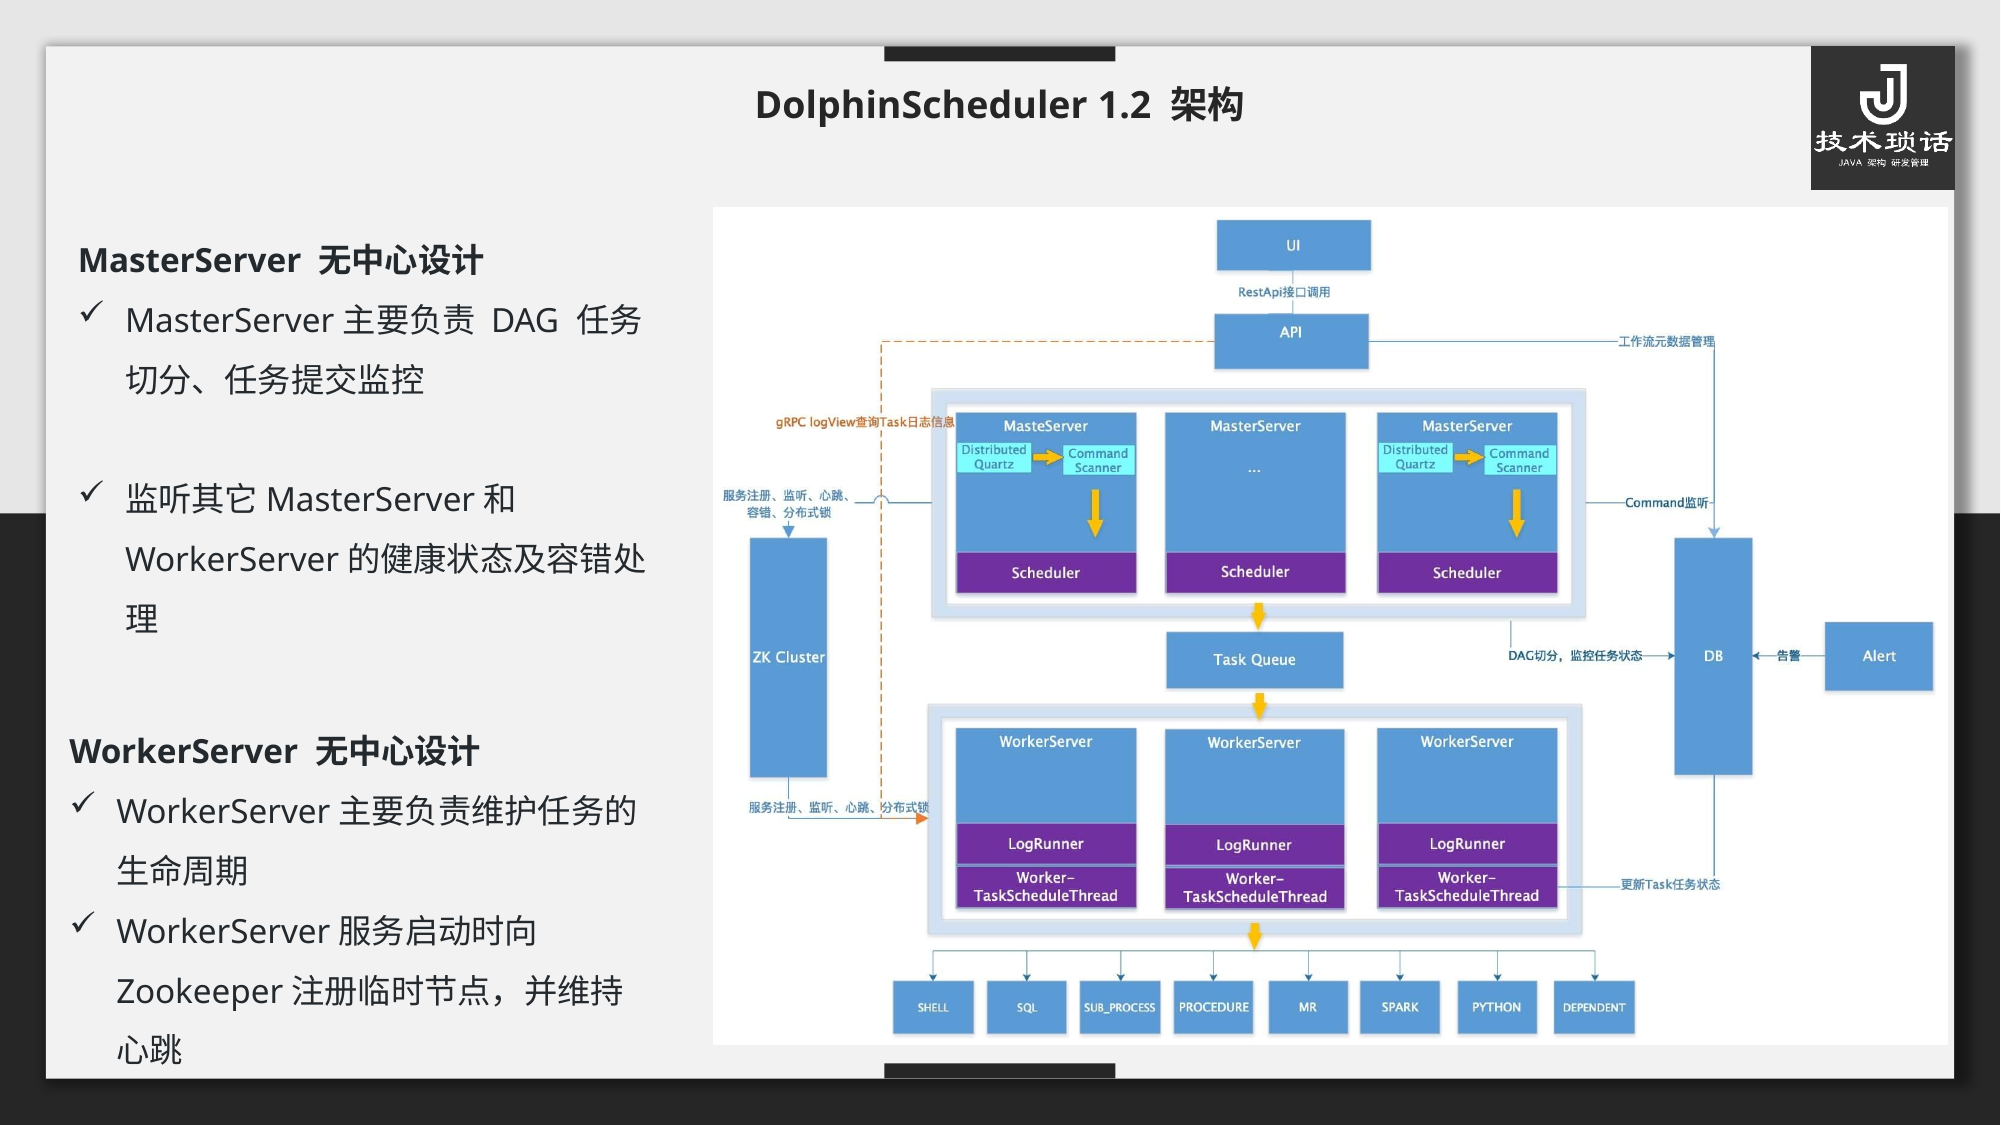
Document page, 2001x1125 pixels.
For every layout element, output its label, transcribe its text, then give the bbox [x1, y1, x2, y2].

text_box DolphinScheduler 1.2 架构 [678, 74, 1322, 134]
text_box WorkerServer 无中心设计 WorkerServer主要负责维护任务的生命周期 WorkerServer服务启动时向Zookeeper注册临时节点，并维持心跳 [54, 702, 670, 1077]
picture [1811, 46, 1955, 190]
text_box MasterServer 无中心设计 MasterServer主要负责 DAG 任务切分、任务提交监控 监听其它MasterServer和WorkerServer的健康状态及容错处理 [63, 211, 662, 646]
text_box [45, 45, 1955, 1080]
text_box [883, 1062, 1116, 1079]
picture [713, 207, 1948, 1046]
text_box [883, 45, 1116, 62]
